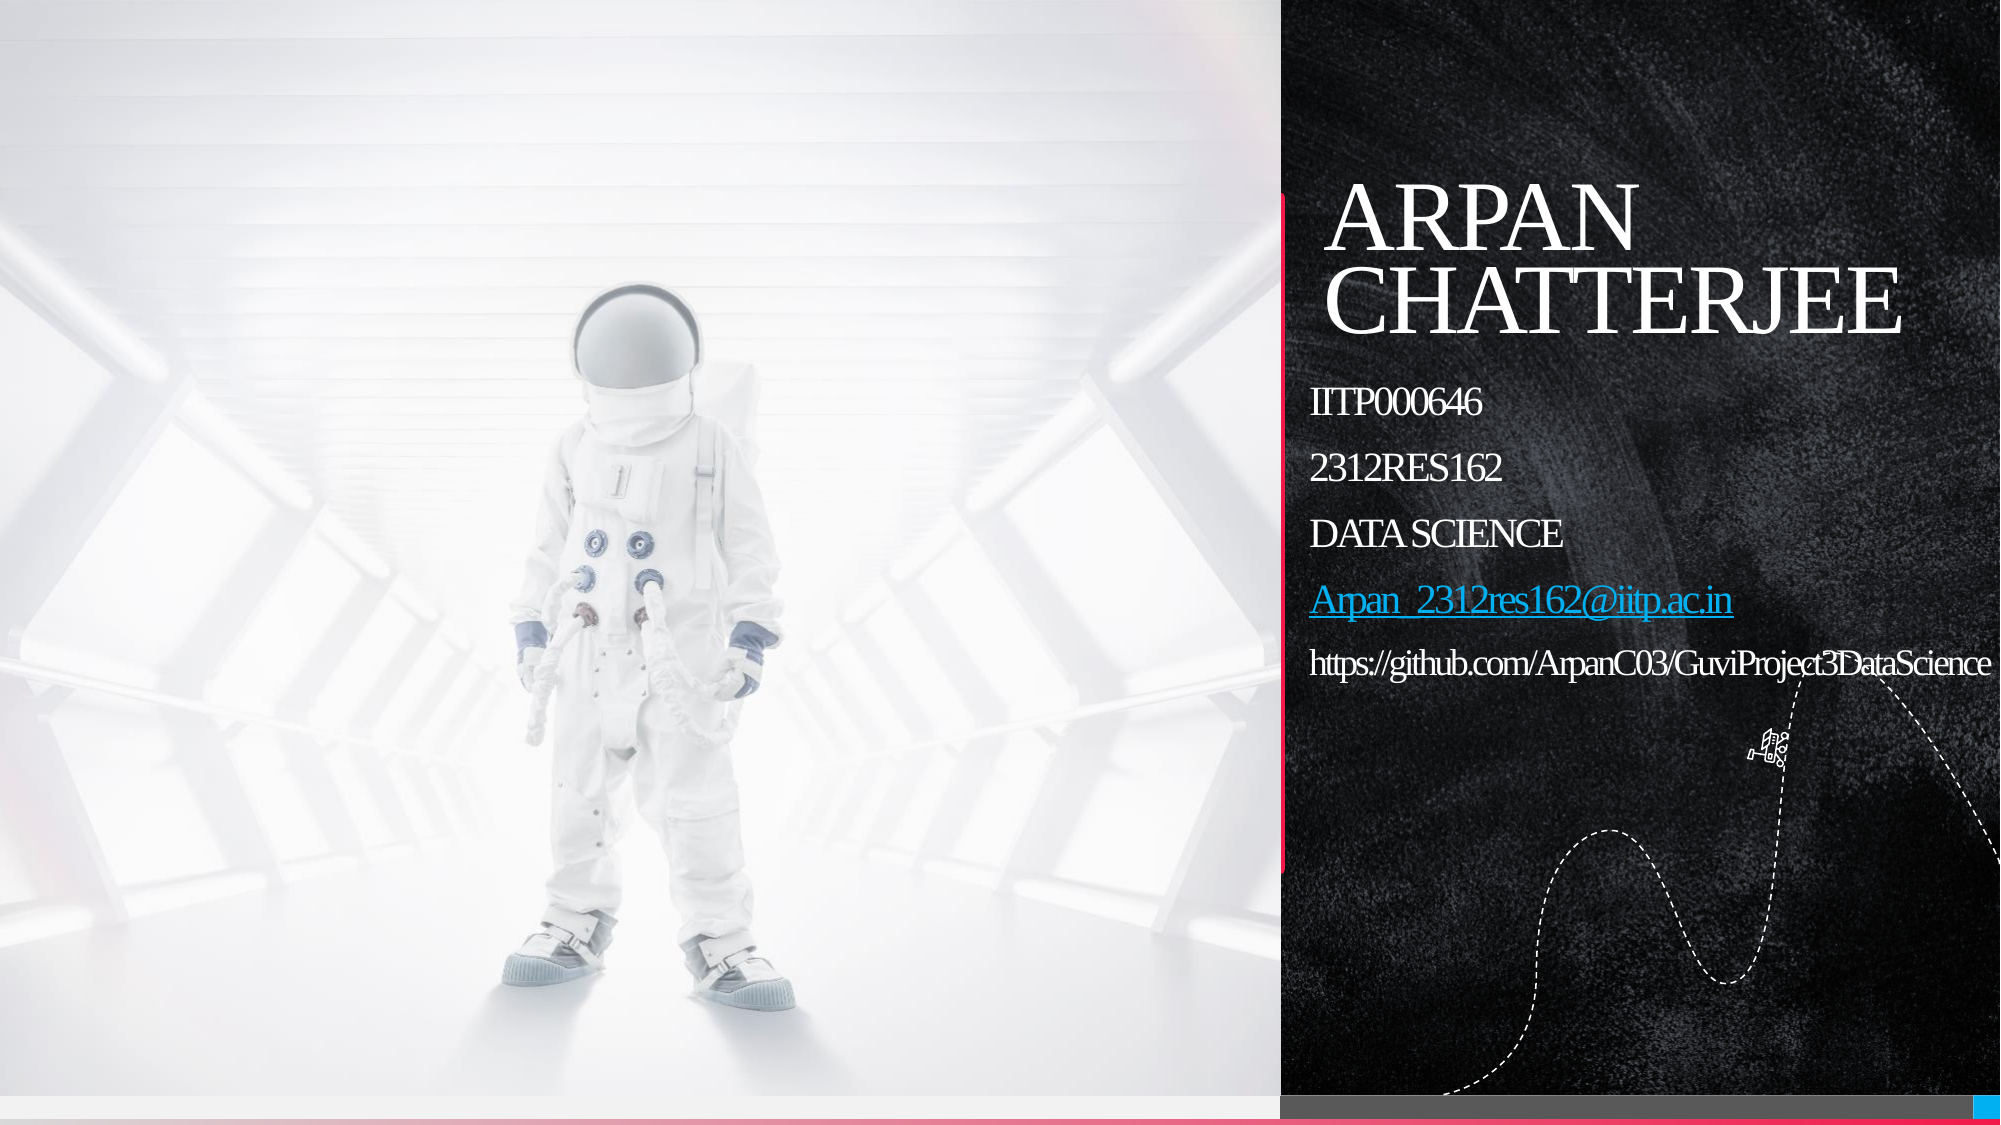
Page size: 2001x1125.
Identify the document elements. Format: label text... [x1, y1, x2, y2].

picture [0, 0, 1281, 1096]
subtitle IITP000646 2312RES162 DATA SCIENCE Arpan_2312res162@iitp.ac.in https://github.com/ArpanC03/GuviProject3DataScience [1309, 379, 2000, 1026]
text_box [1746, 728, 1789, 768]
title ARPAN CHATTERJEE [1323, 99, 1941, 354]
